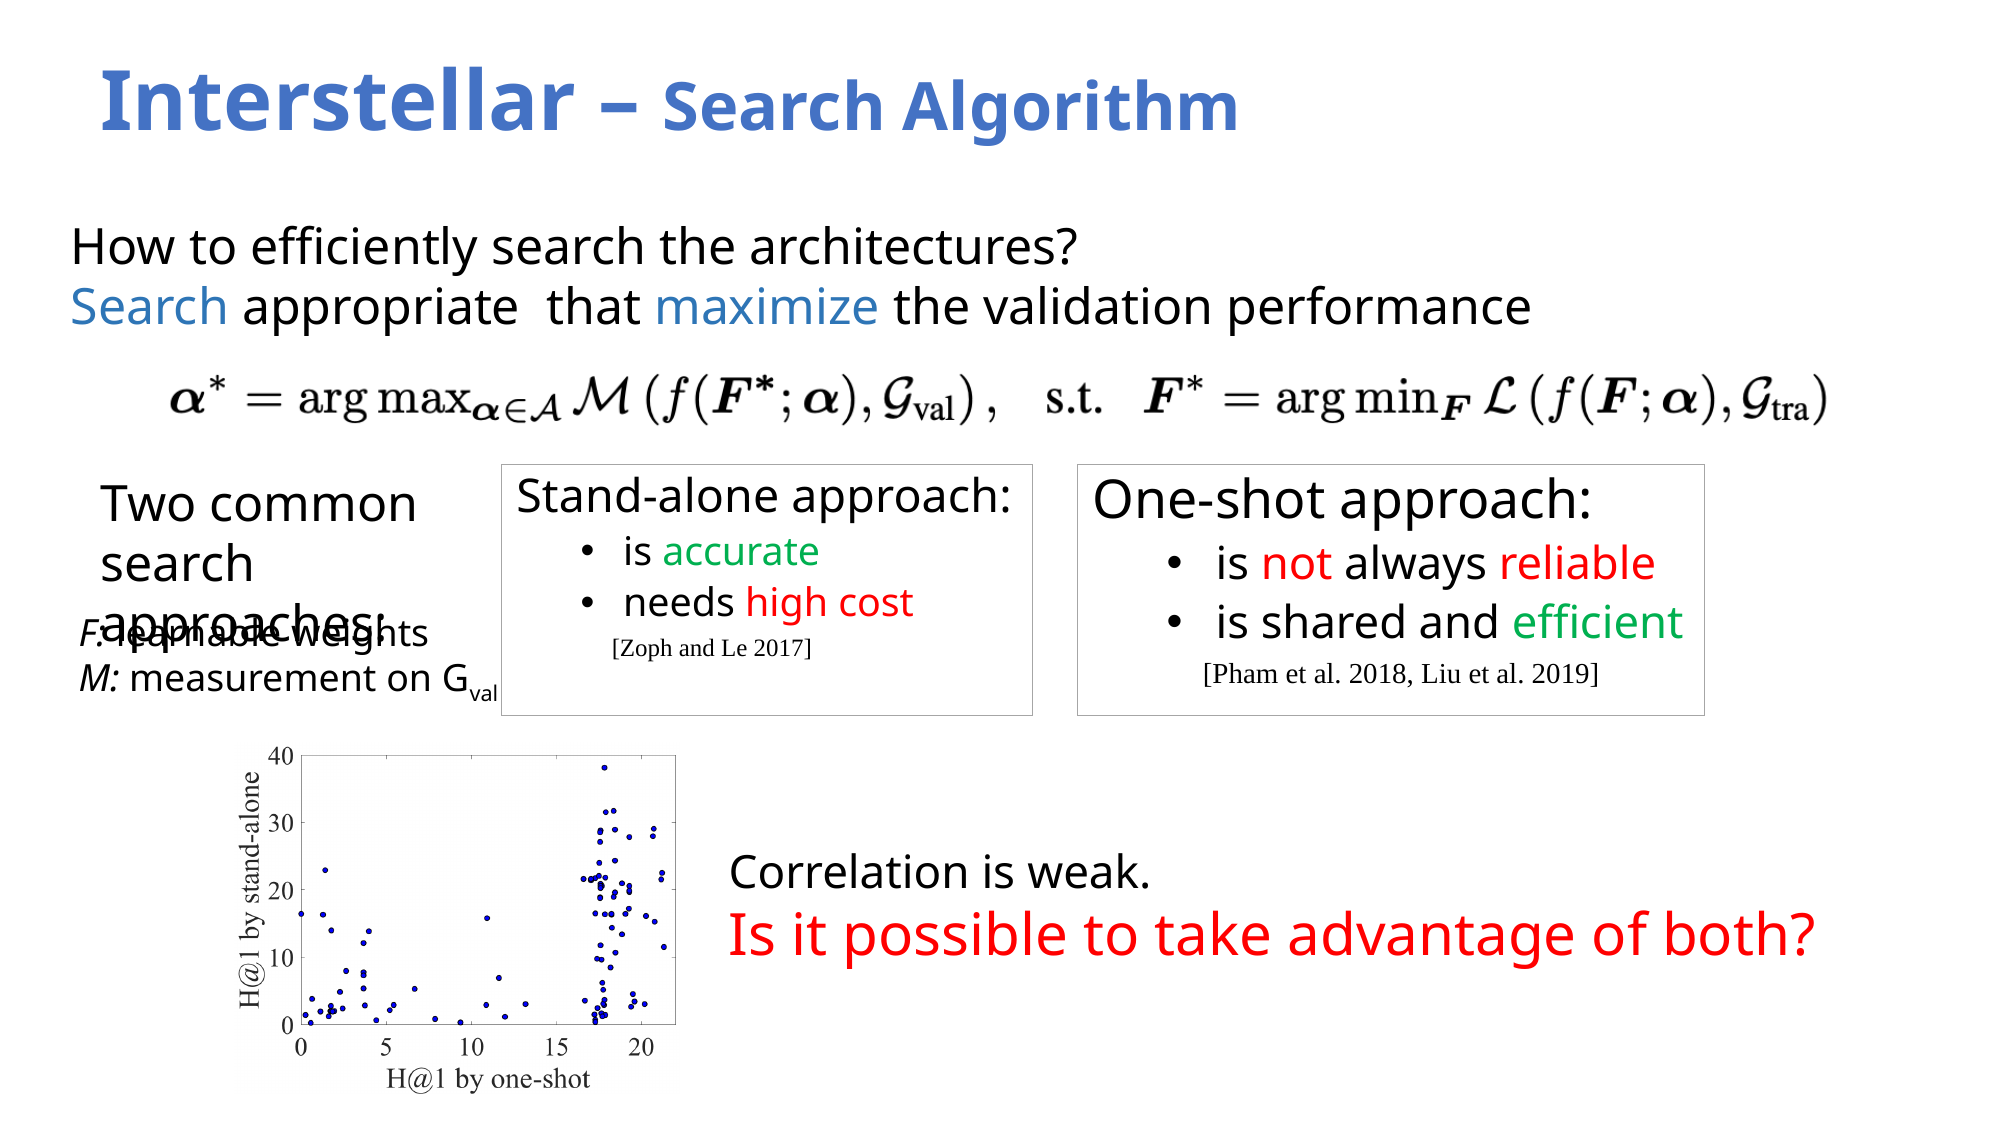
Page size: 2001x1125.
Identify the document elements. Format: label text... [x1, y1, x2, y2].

text_box F﻿: learnable weights M: measurement on Gval [63, 601, 513, 713]
picture [234, 742, 680, 1094]
text_box Two common search approaches: [85, 463, 502, 601]
picture [154, 353, 1836, 443]
text_box Correlation is weak. Is it possible to take advantage of both? [713, 835, 1831, 975]
text_box Interstellar – Search Algorithm [85, 0, 1878, 208]
